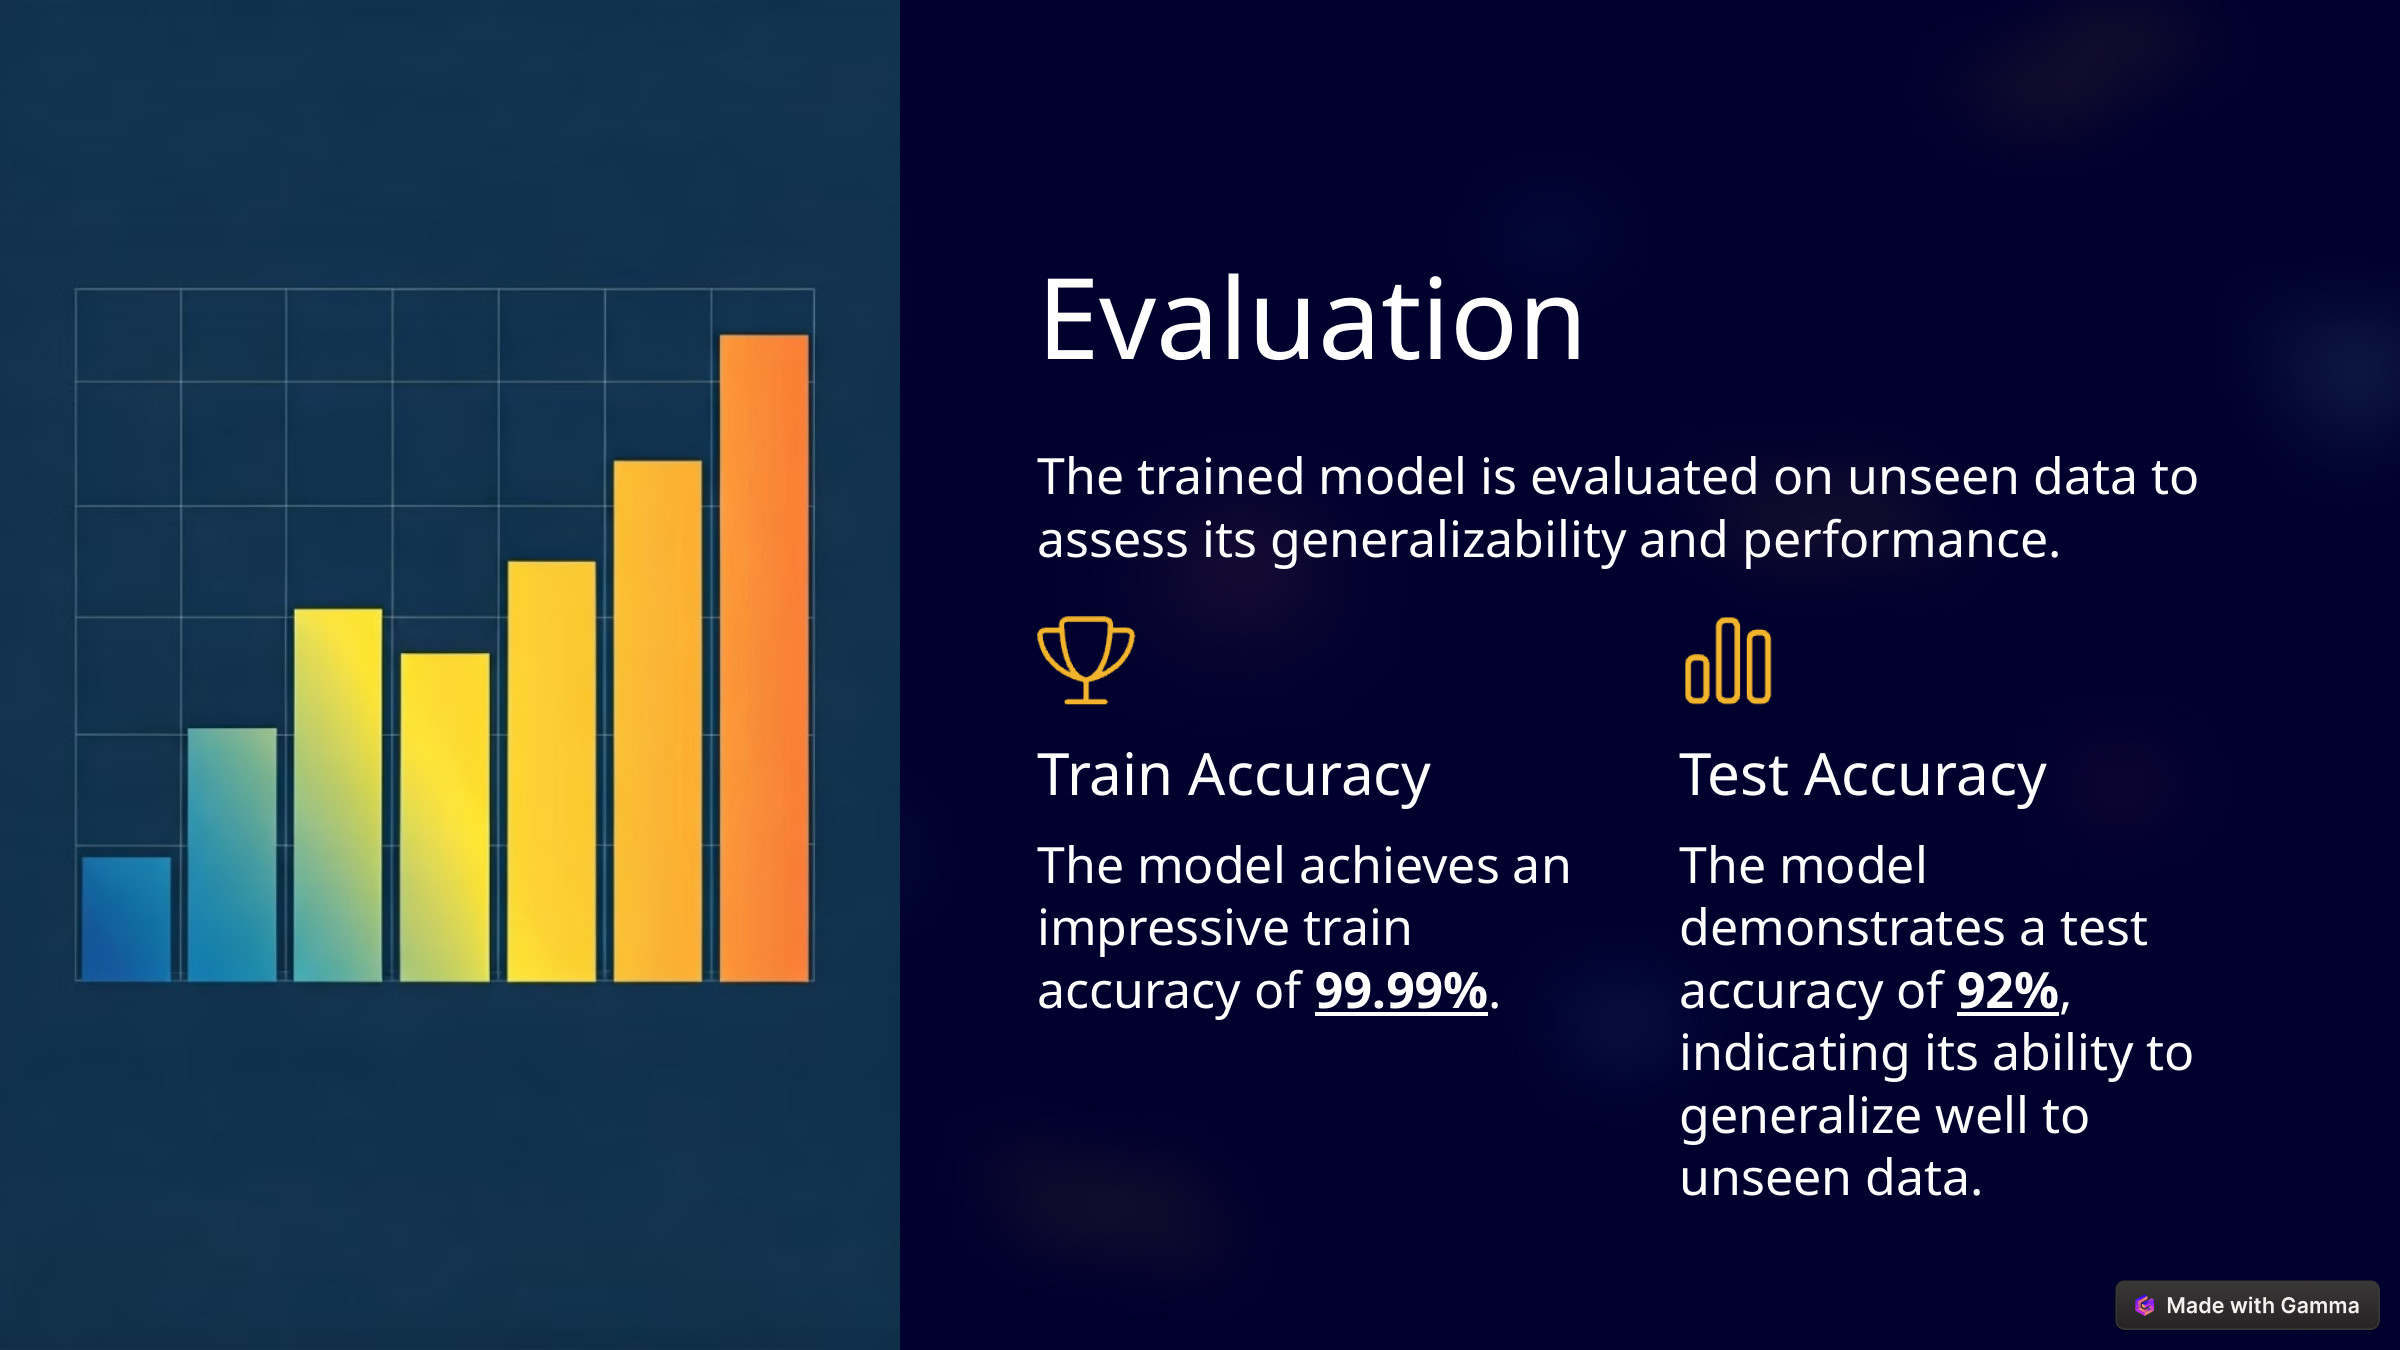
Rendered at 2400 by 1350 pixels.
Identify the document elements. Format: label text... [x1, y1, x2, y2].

picture [2106, 1271, 2389, 1339]
text_box The trained model is evaluated on unseen data to assess its generalizability and performance. [1037, 442, 2263, 568]
text_box Train Accuracy [1037, 749, 1500, 808]
text_box The model demonstrates a test accuracy of 92%, indicating its ability to generalize well to unseen data. [1679, 830, 2263, 1194]
text_box Evaluation [1037, 267, 1962, 384]
picture [1037, 611, 1136, 711]
text_box Test Accuracy [1679, 749, 2142, 808]
picture [1679, 611, 1778, 711]
picture [0, 0, 900, 1350]
text_box The model achieves an impressive train accuracy of 99.99%. [1037, 830, 1621, 1083]
